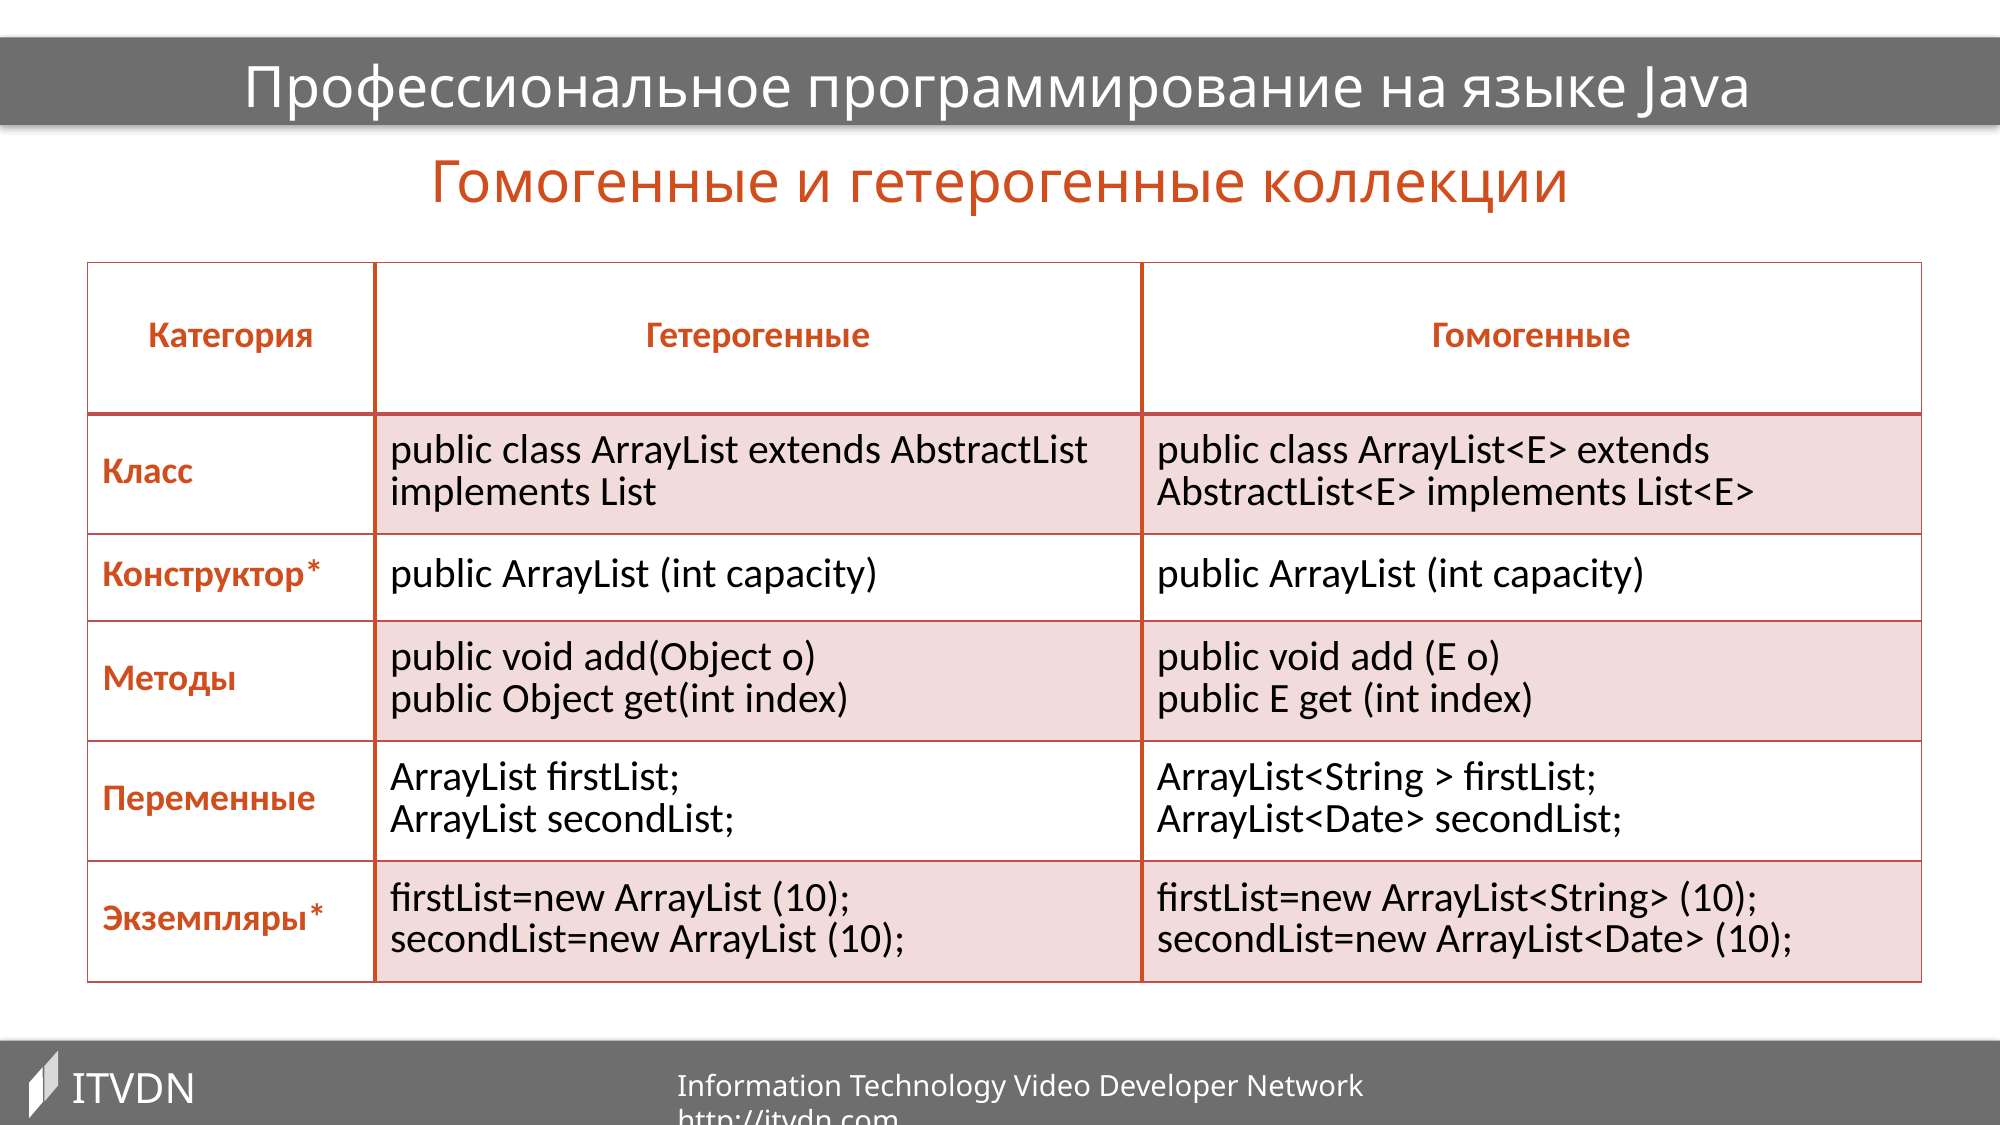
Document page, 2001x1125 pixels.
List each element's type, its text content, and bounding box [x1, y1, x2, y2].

table_cell public class ArrayList extends AbstractList implements List [377, 416, 1140, 533]
table_cell public ArrayList (int capacity) [377, 535, 1140, 620]
table_cell public void add (E o) public E get (int index) [1144, 622, 1921, 740]
table_cell Экземпляры* [88, 862, 373, 981]
table_cell Конструктор* [88, 535, 373, 620]
text_box Профессиональное программирование на языке Java [207, 37, 1788, 132]
table_header Категория [88, 263, 373, 412]
table_cell Класс [88, 416, 373, 533]
table_cell Методы [88, 622, 373, 740]
table_cell public ArrayList (int capacity) [1144, 535, 1921, 620]
table_cell Переменные [88, 742, 373, 860]
table_header Гетерогенные [377, 263, 1140, 412]
text_box Гомогенные и гетерогенные коллекции [324, 138, 1675, 225]
text_box ITVDN [62, 1054, 212, 1120]
table_cell public class ArrayList<E> extends AbstractList<E> implements List<E> [1144, 416, 1921, 533]
text_box Information Technology Video Developer Network http://itvdn.com [662, 1059, 1963, 1125]
text_box [0, 34, 2000, 128]
table_cell ArrayList<String > firstList; ArrayList<Date> secondList; [1144, 742, 1921, 860]
table_cell public void add(Object o) public Object get(int index) [377, 622, 1140, 740]
table_header Гомогенные [1144, 263, 1921, 412]
table_cell firstList=new ArrayList<String> (10); secondList=new ArrayList<Date> (10); [1144, 862, 1921, 981]
text_box [0, 1037, 2000, 1125]
table_cell firstList=new ArrayList (10); secondList=new ArrayList (10); [377, 862, 1140, 981]
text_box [28, 1050, 59, 1119]
table_cell ArrayList firstList; ArrayList secondList; [377, 742, 1140, 860]
